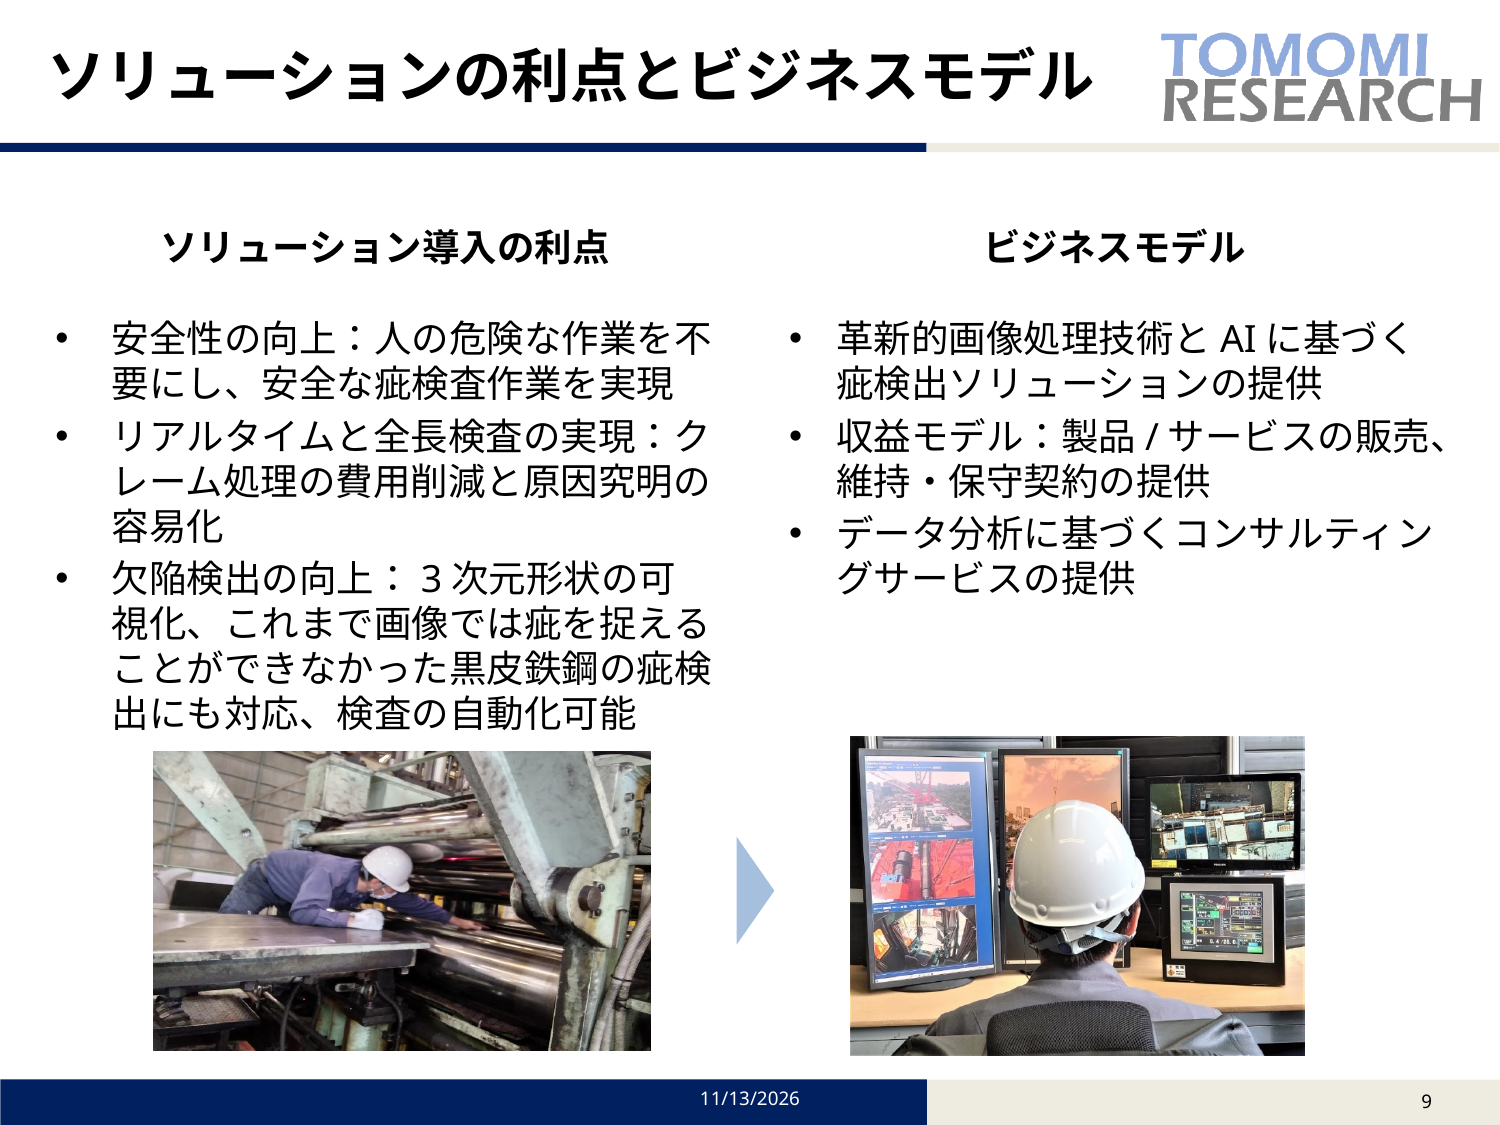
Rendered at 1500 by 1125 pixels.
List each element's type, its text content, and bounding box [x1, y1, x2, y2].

slide_number 8 [1353, 1079, 1500, 1125]
list 安全性の向上：人の危険な作業を不要にし、安全な疵検査作業を実現 リアルタイムと全長検査の実現：クレーム処理の費用削減と原因究明の容易化 欠陥検出の向上：3次元形状の可視化、これまで画像では疵を捉えることができなかった黒皮鉄鋼の疵検出にも対応、検査の自動化可能 [40, 307, 729, 1003]
picture [1144, 22, 1499, 129]
list ソリューション導入の利点 [40, 208, 730, 285]
picture [152, 750, 651, 1051]
list 革新的画像処理技術とAIに基づく疵検出ソリューションの提供 収益モデル：製品/サービスの販売、維持・保守契約の提供 データ分析に基づくコンサルティングサービスの提供 [774, 307, 1465, 1003]
title ソリューションの利点とビジネスモデル [32, 24, 1145, 125]
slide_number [575, 1074, 925, 1125]
text_box [736, 836, 775, 945]
picture [850, 736, 1305, 1056]
list ビジネスモデル [769, 208, 1460, 285]
